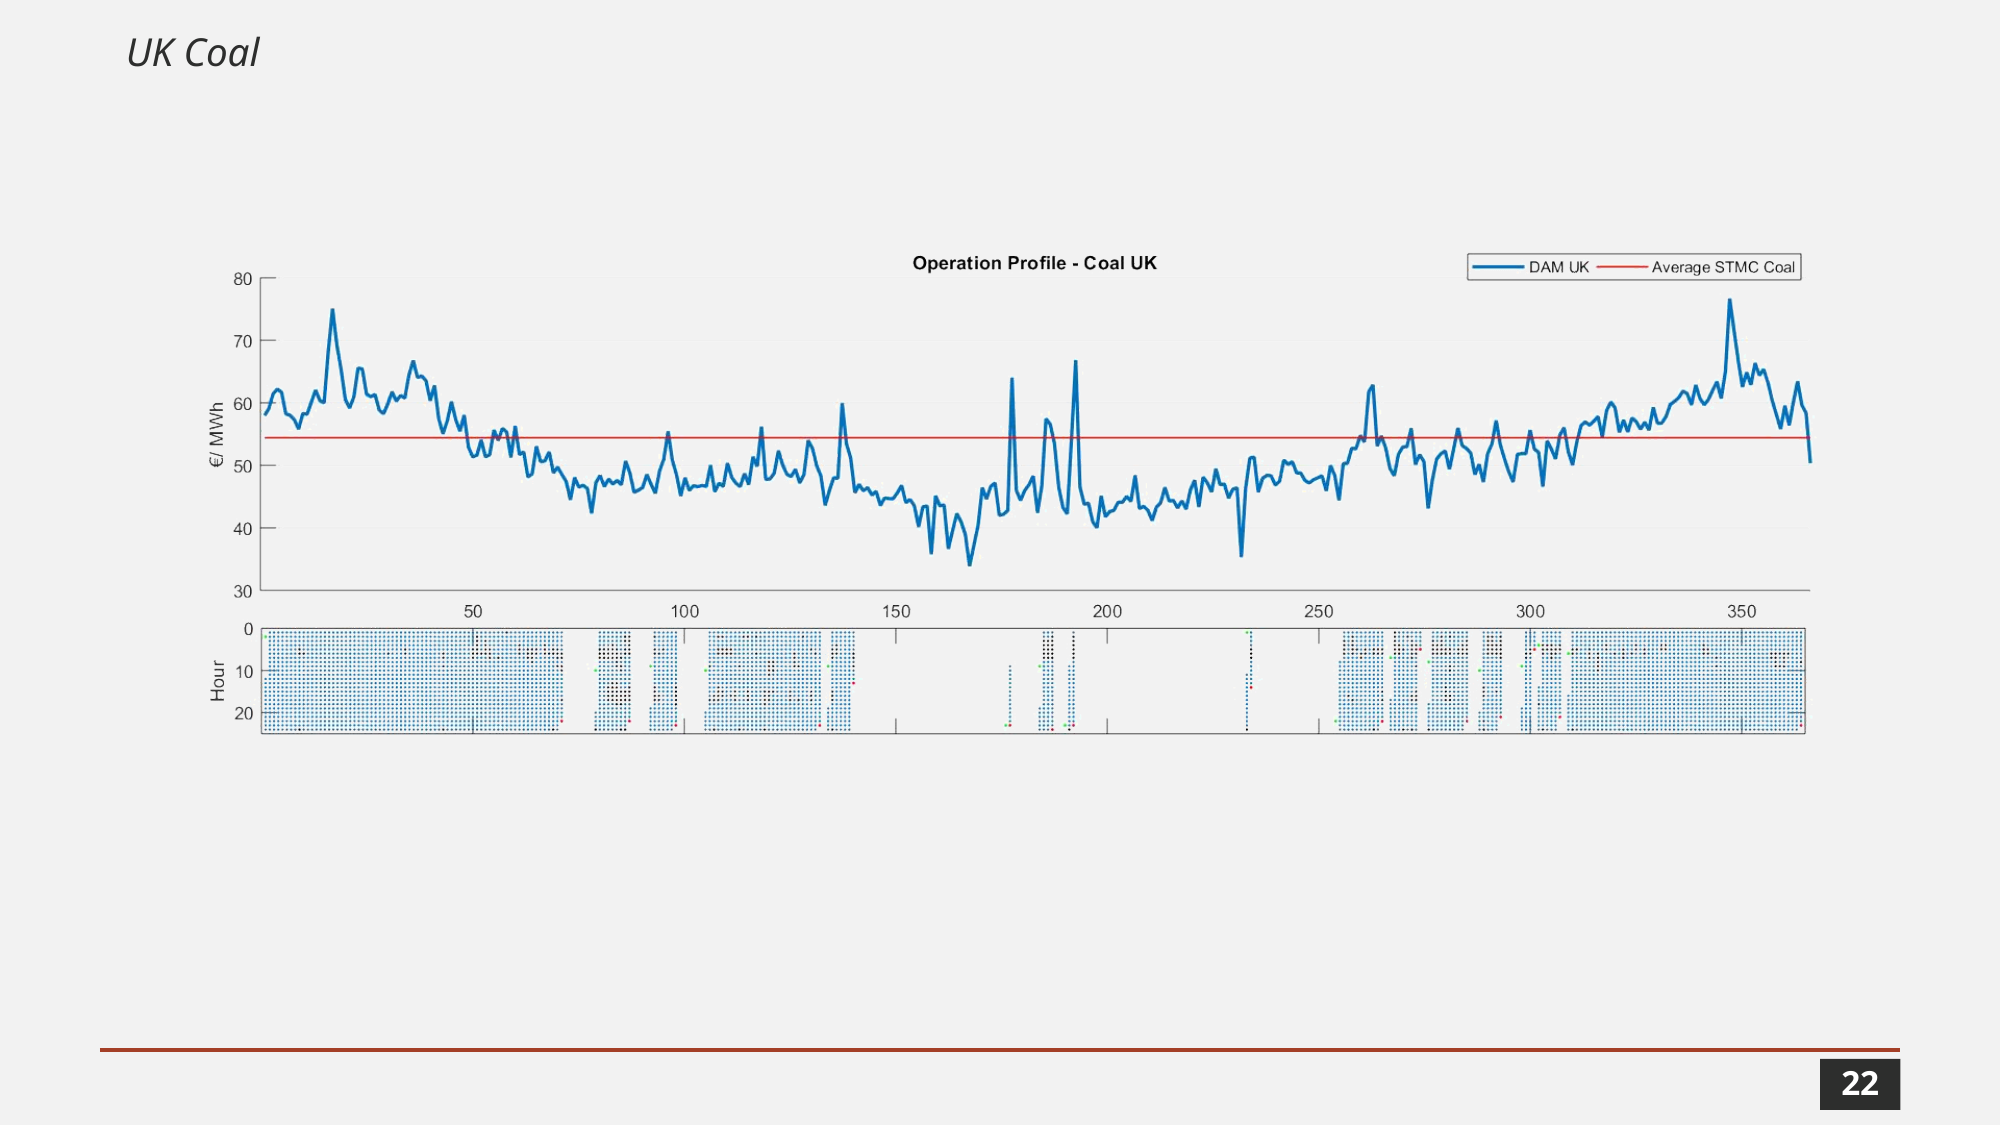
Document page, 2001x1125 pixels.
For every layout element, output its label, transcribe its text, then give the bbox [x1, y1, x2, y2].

text_box UK Coal [0, 0, 1725, 89]
slide_number 22 [1820, 1058, 1901, 1110]
picture [0, 209, 2000, 756]
